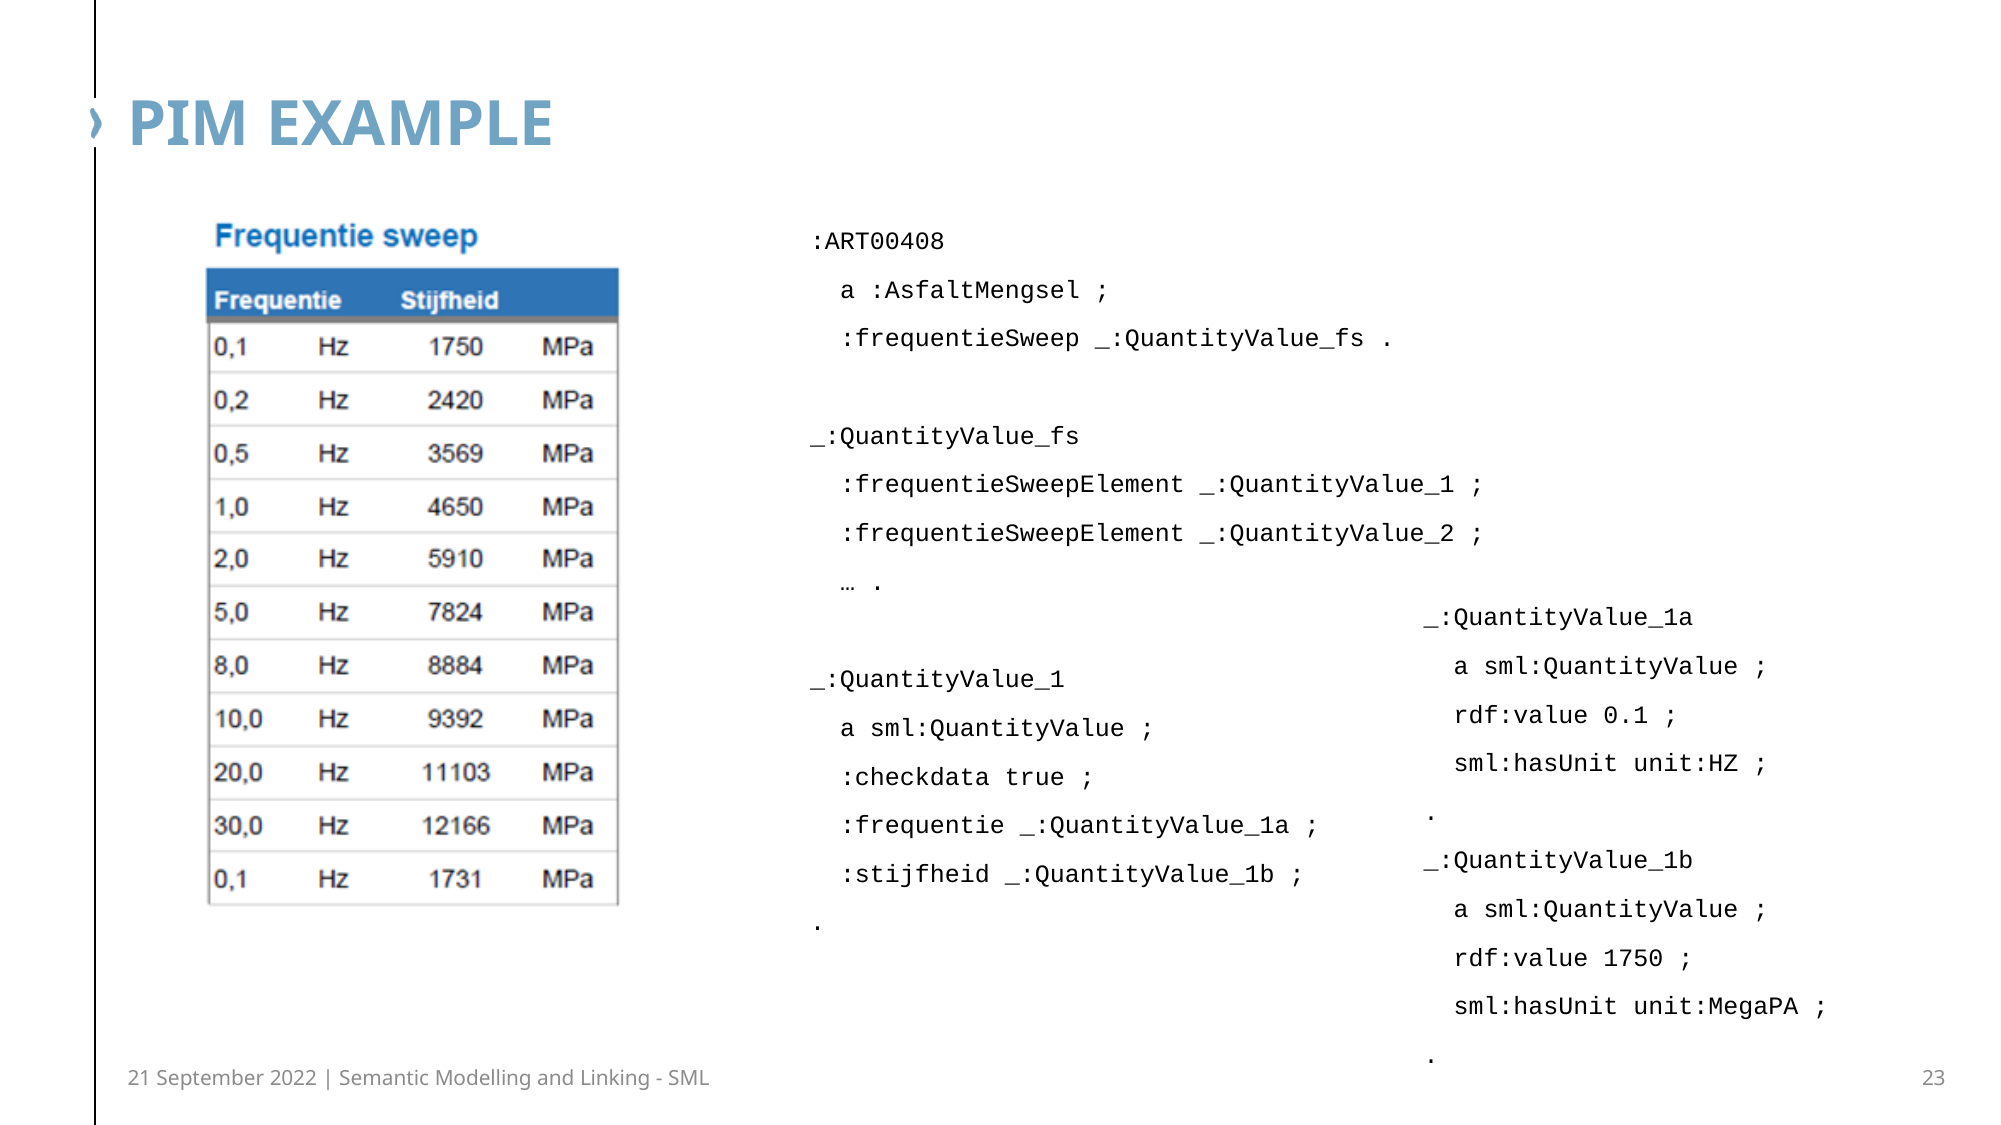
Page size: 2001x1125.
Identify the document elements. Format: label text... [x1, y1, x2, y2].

picture [180, 215, 660, 929]
picture [88, 106, 102, 140]
footer 21 September 2022 | Semantic Modelling and Linking - SML [127, 1063, 1000, 1094]
text_box :ART00408 a :AsfaltMengsel ; :frequentieSweep _:QuantityValue_fs . _:QuantityValue_fs :frequentieSweepElement _:QuantityValue_1 ; :frequentieSweepElement _:QuantityValue_2 ; … . _:QuantityValue_1 a sml:QuantityValue ; :checkdata true ; :frequentie _:QuantityValue_1a ; :stijfheid _:QuantityValue_1b ; . [795, 215, 1936, 944]
title PIM example [127, 101, 1904, 146]
text_box _:QuantityValue_1a a sml:QuantityValue ; rdf:value 0.1 ; sml:hasUnit unit:HZ ; . _:QuantityValue_1b a sml:QuantityValue ; rdf:value 1750 ; sml:hasUnit unit:MegaPA ; . [1408, 591, 1916, 1076]
slide_number 23 [1907, 1063, 1977, 1094]
